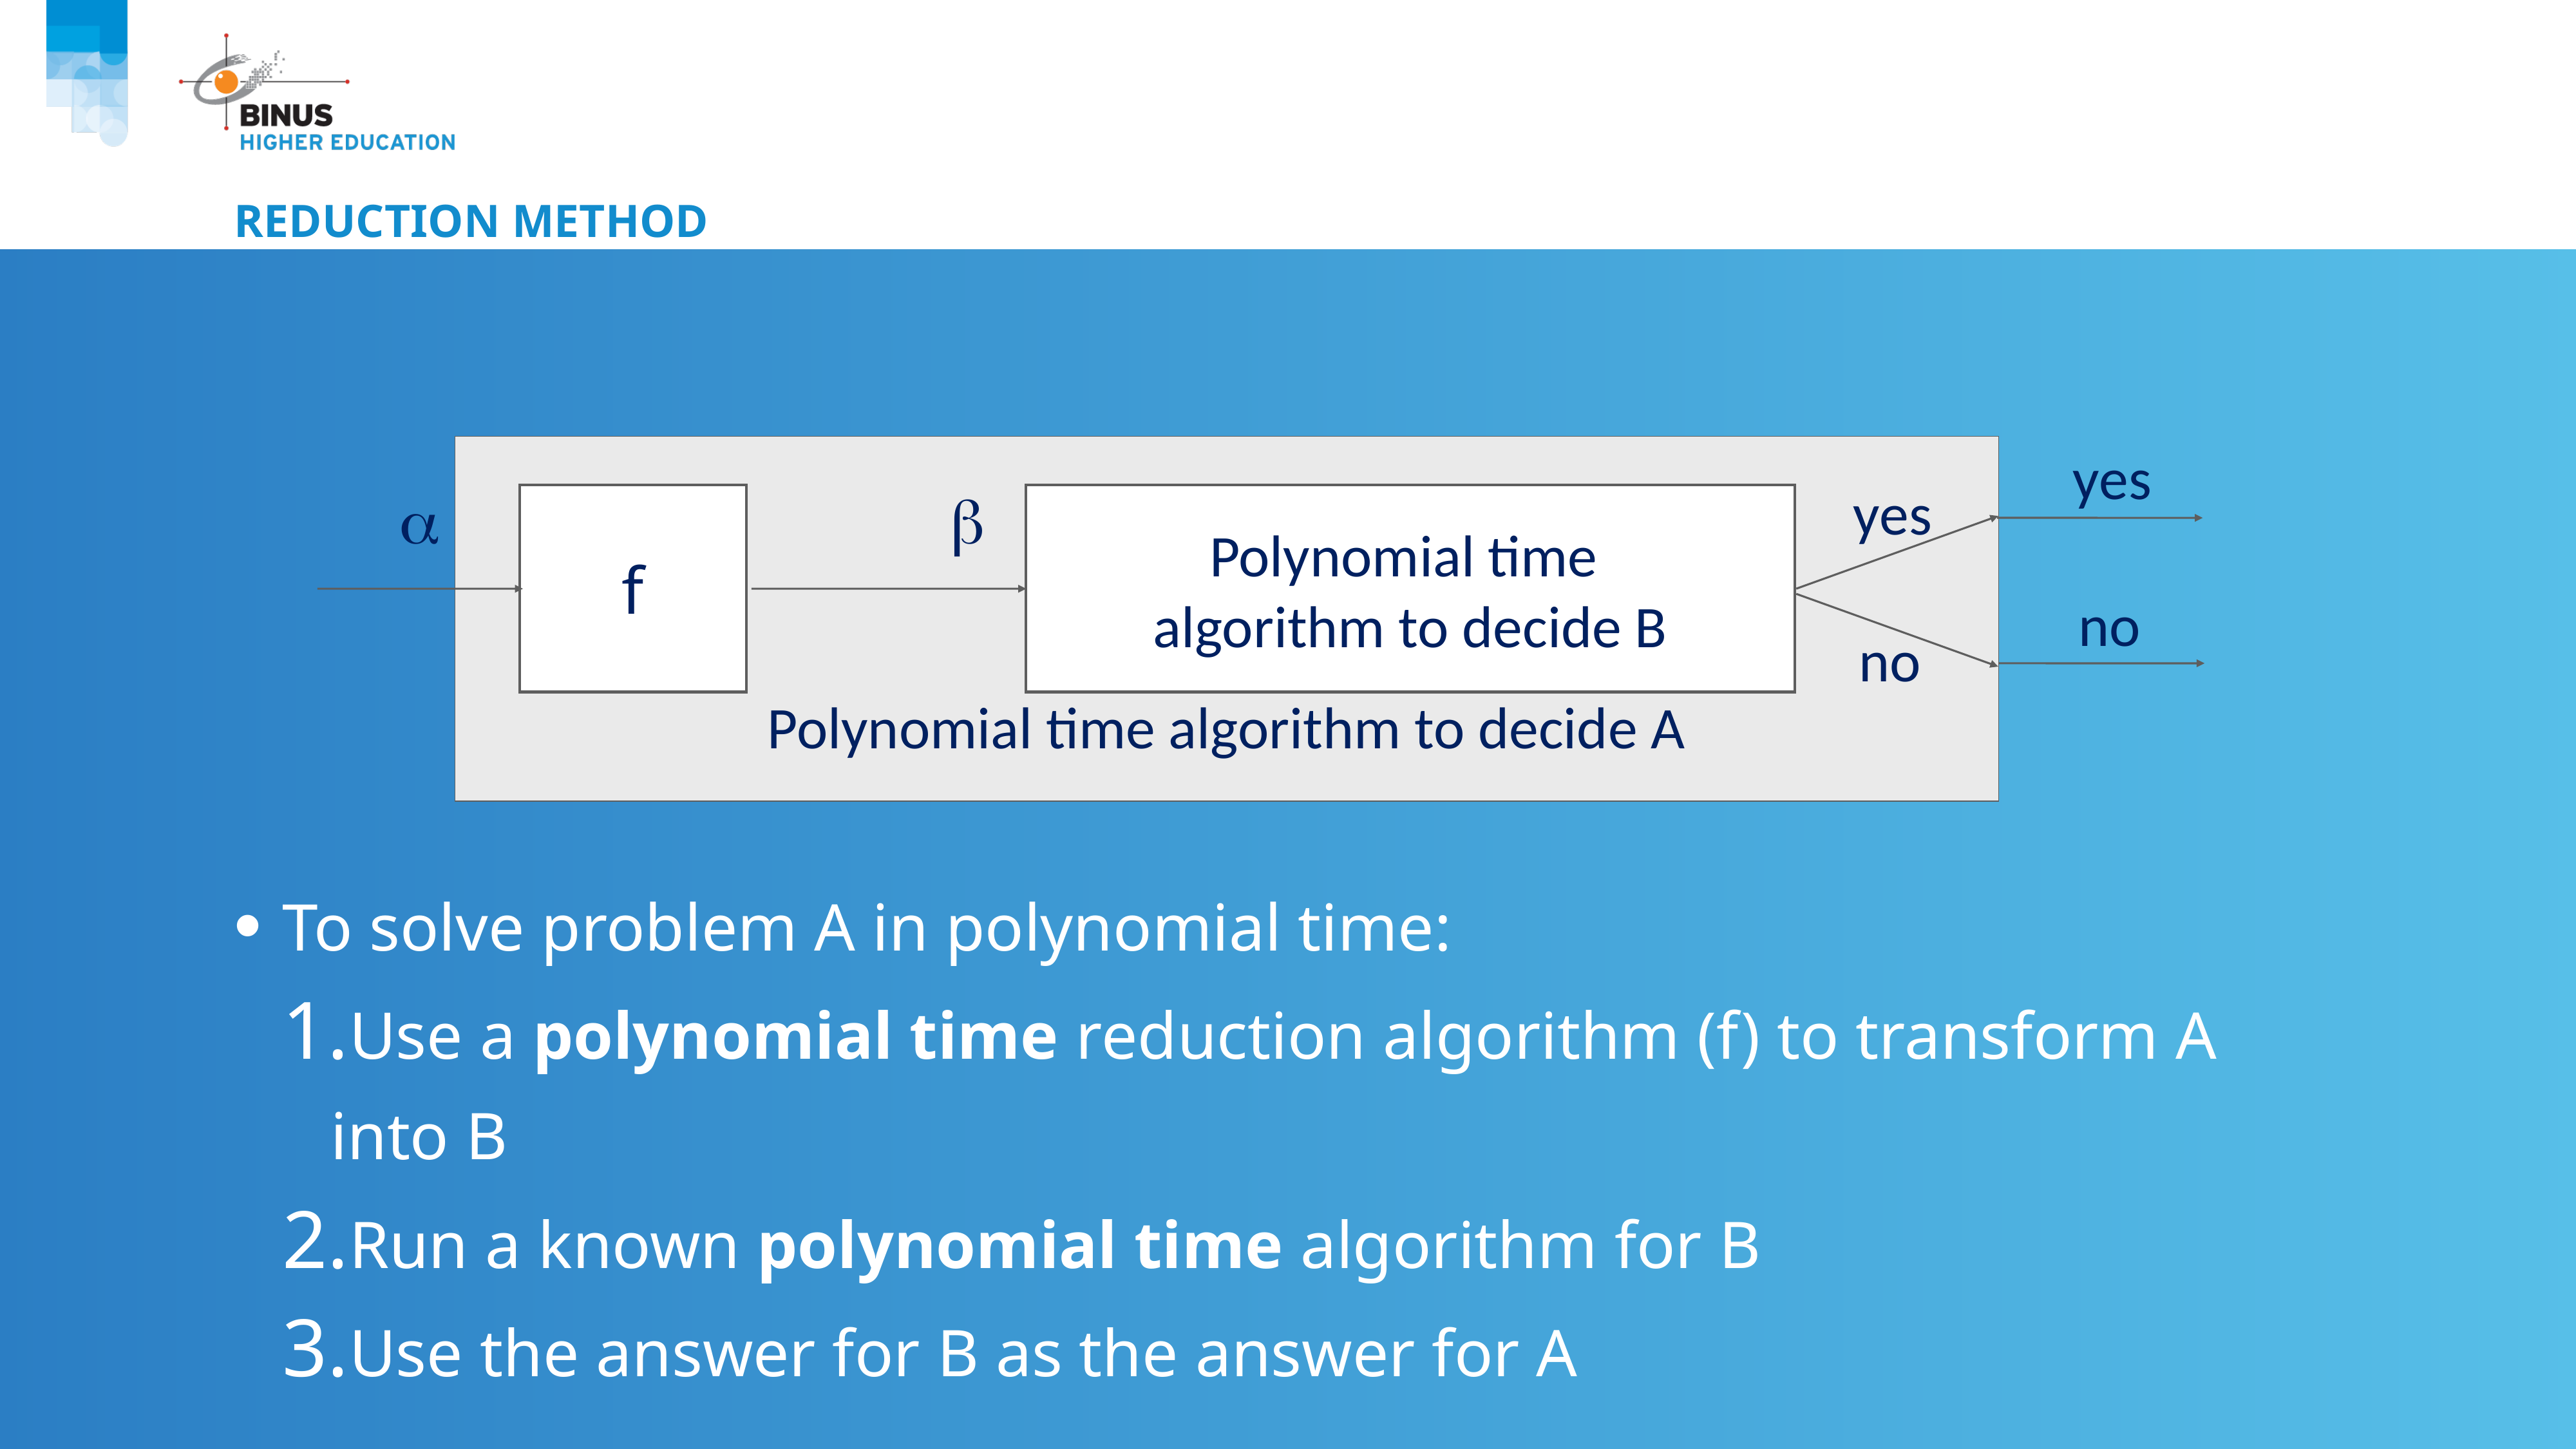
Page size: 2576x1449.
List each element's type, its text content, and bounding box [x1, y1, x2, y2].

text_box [317, 435, 2205, 802]
picture [46, 0, 455, 154]
title Reduction Method [228, 197, 1784, 252]
list To solve problem A in polynomial time: Use a polynomial time reduction algorithm (f) to transform A into B Run a known polynomial time algorithm for B Use the answer for B as the answer for A [228, 880, 2349, 1337]
